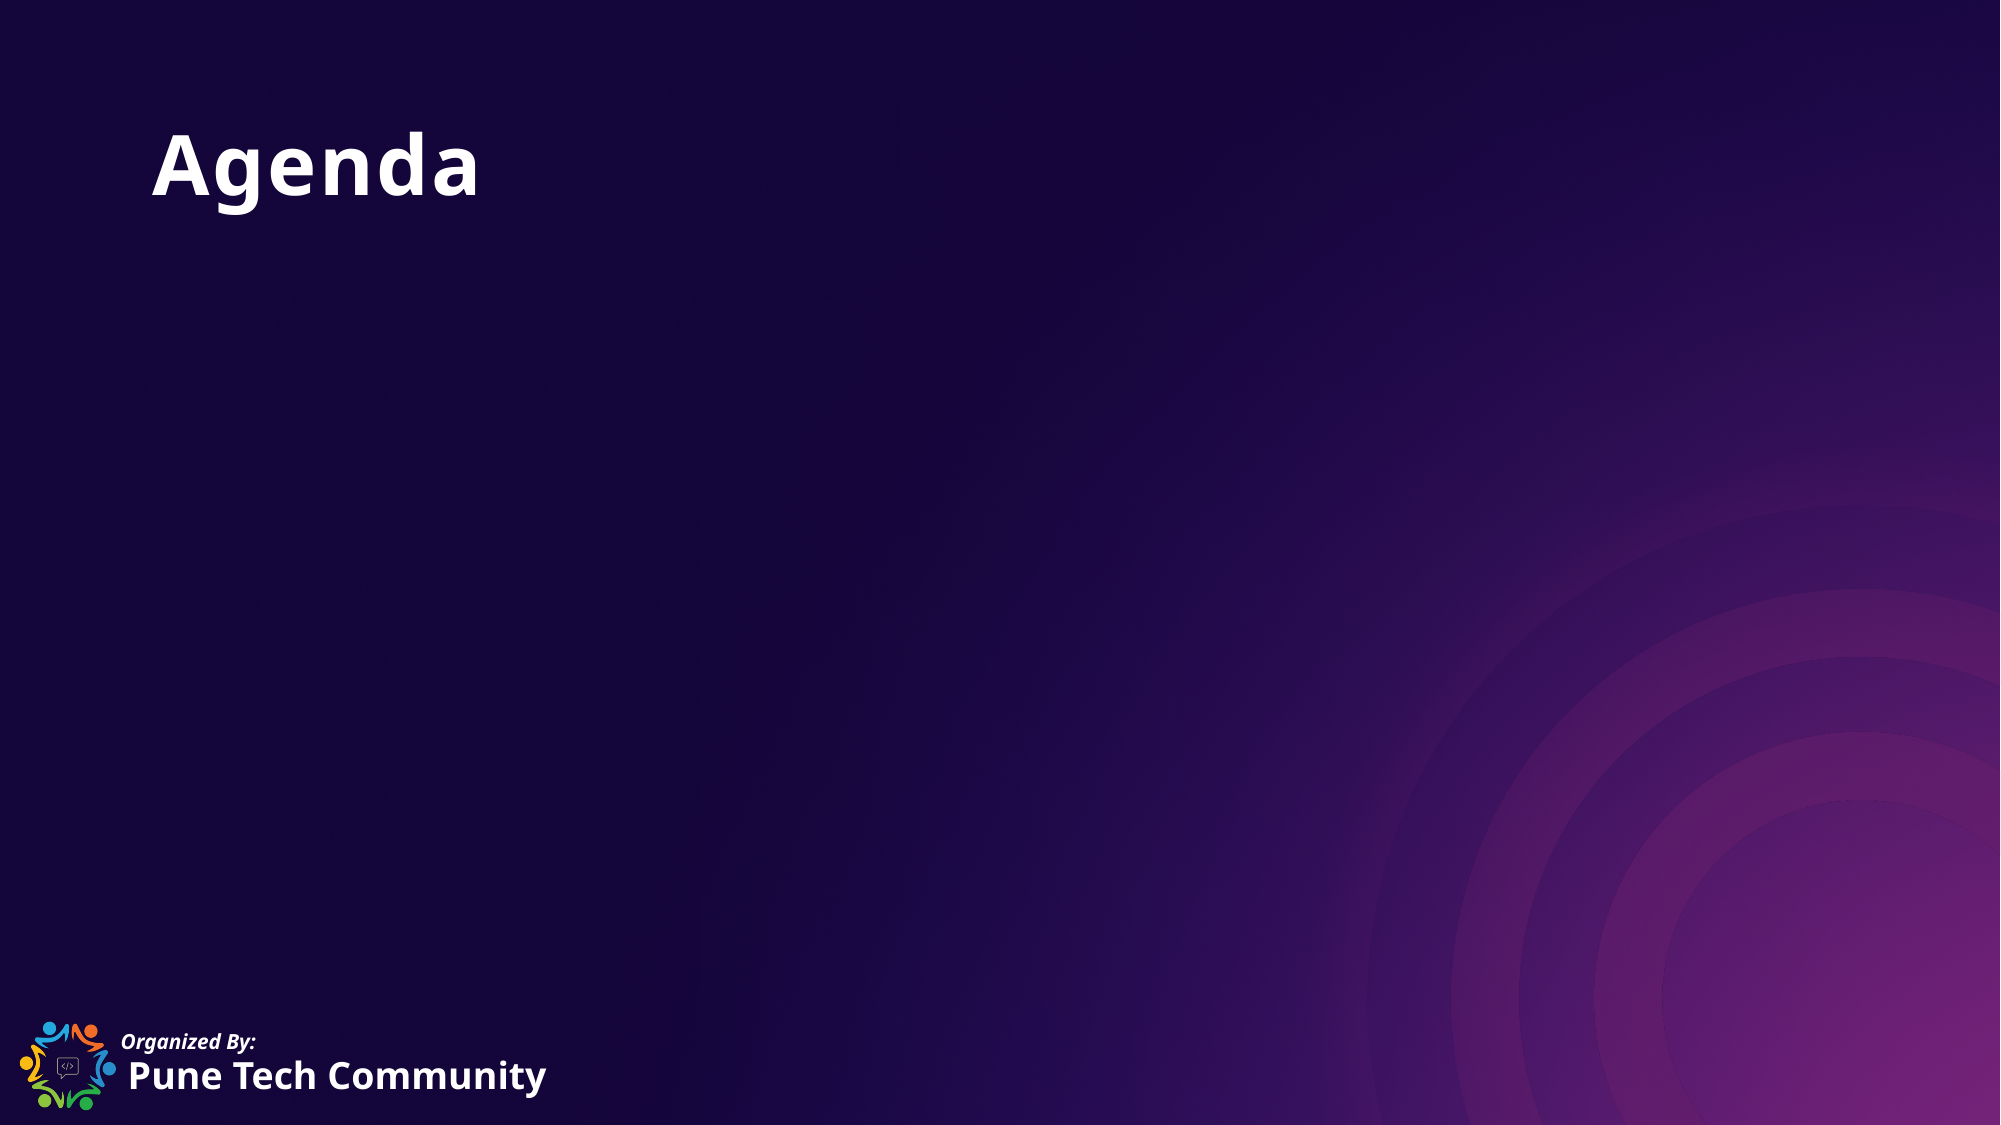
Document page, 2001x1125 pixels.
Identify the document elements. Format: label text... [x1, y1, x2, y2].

title Agenda [137, 59, 1863, 278]
picture [0, 0, 2001, 1125]
